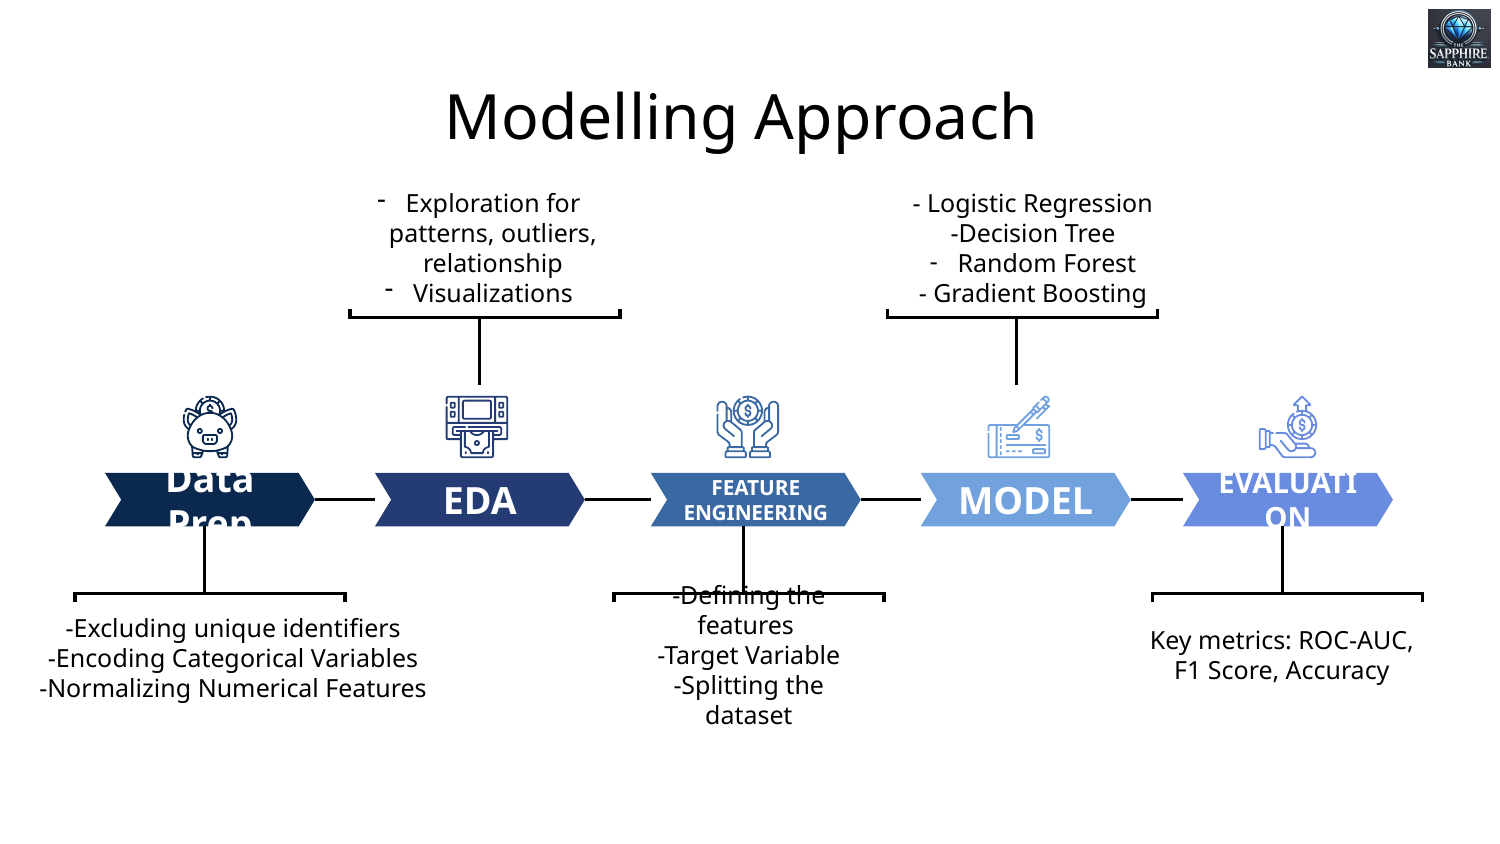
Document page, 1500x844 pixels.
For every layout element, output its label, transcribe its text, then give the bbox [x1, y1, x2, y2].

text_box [1152, 526, 1424, 603]
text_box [716, 395, 780, 459]
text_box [182, 395, 238, 459]
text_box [987, 395, 1051, 459]
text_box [343, 186, 615, 527]
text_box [445, 395, 509, 459]
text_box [613, 610, 885, 715]
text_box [1258, 395, 1318, 459]
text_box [778, 186, 1288, 527]
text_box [1131, 472, 1433, 715]
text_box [349, 309, 621, 386]
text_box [16, 472, 451, 718]
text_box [887, 309, 1158, 386]
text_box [619, 472, 773, 524]
title Modelling Approach [75, 88, 1425, 141]
picture [1428, 9, 1491, 68]
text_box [613, 526, 885, 603]
